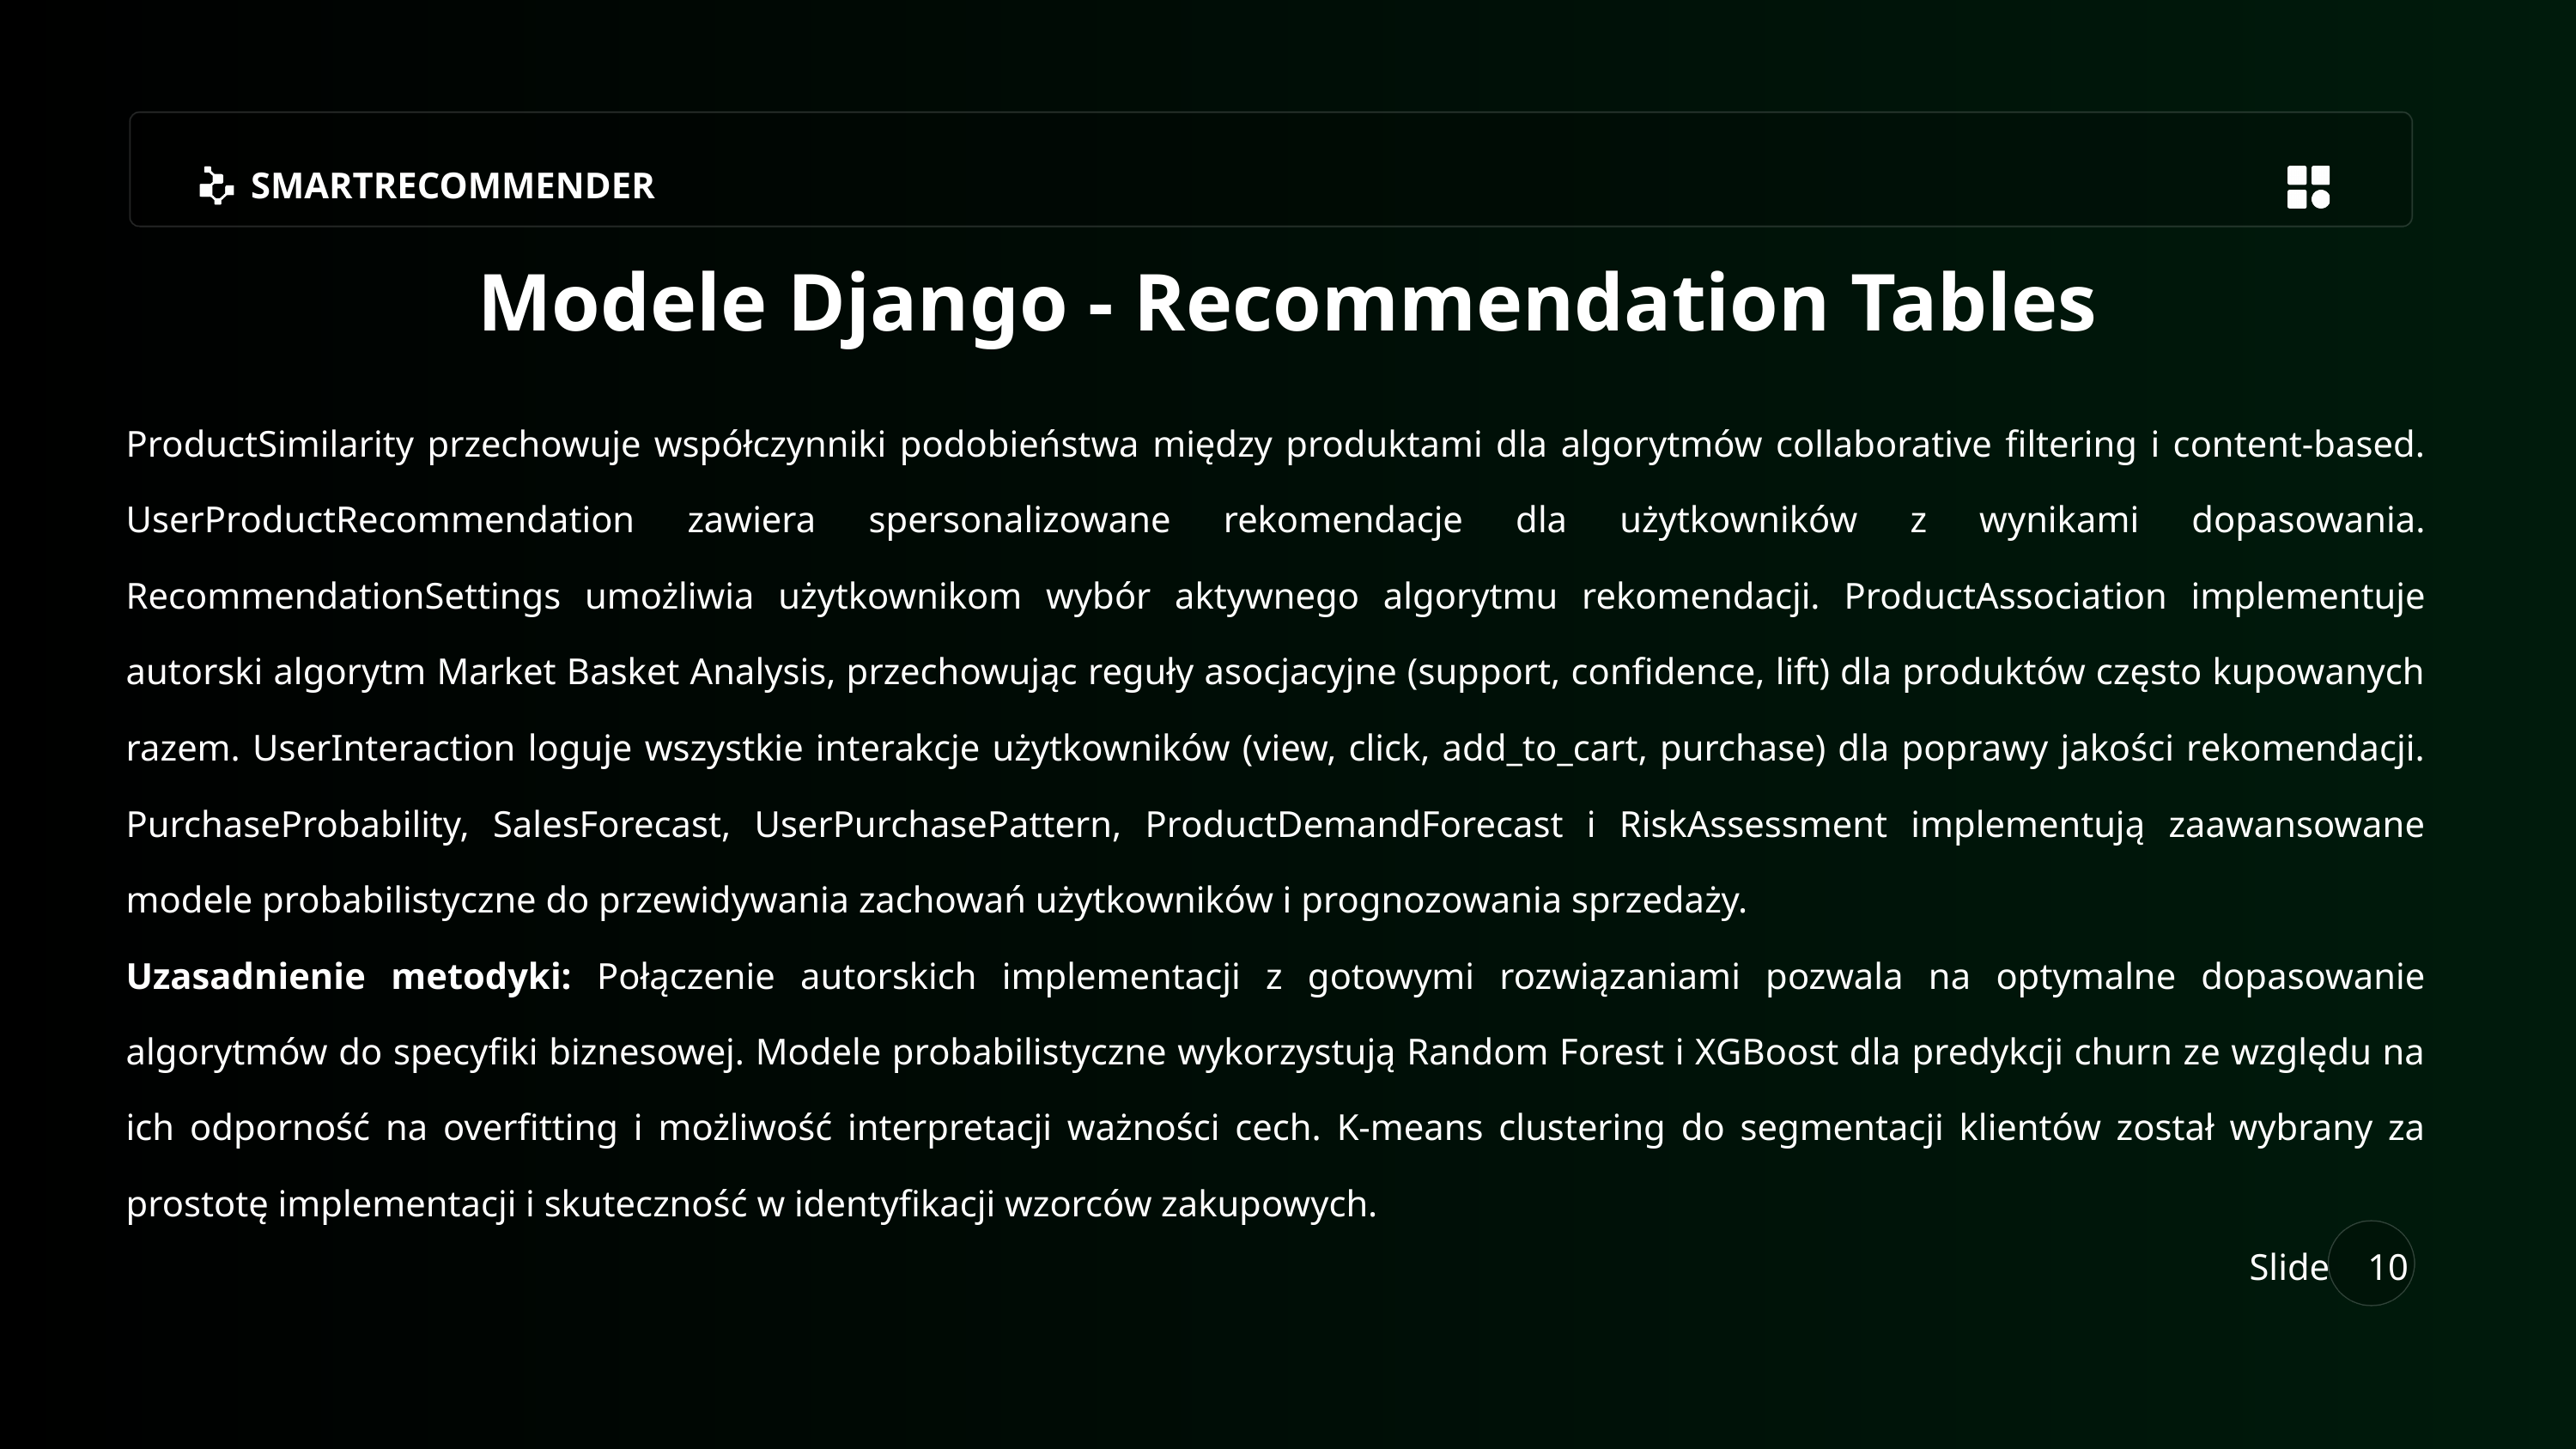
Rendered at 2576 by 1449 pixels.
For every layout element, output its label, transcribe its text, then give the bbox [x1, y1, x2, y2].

text_box [125, 91, 2451, 263]
text_box Slide [2150, 1226, 2330, 1288]
text_box Modele Django - Recommendation Tables [398, 270, 2178, 348]
text_box [199, 166, 234, 205]
text_box SMARTRECOMMENDER [251, 172, 679, 207]
text_box [2287, 166, 2330, 209]
text_box 10 [2363, 1226, 2413, 1288]
text_box ProductSimilarity przechowuje współczynniki podobieństwa między produktami dla algorytmów collaborative filtering i content-based. UserProductRecommendation zawiera spersonalizowane rekomendacje dla użytkowników z wynikami dopasowania. RecommendationSettings umożliwia użytkownikom wybór aktywnego algorytmu rekomendacji. ProductAssociation implementuje autorski algorytm Market Basket Analysis, przechowując reguły asocjacyjne (support, confidence, lift) dla produktów często kupowanych razem. UserInteraction loguje wszystkie interakcje użytkowników (view, click, add_to_cart, purchase) dla poprawy jakości rekomendacji. PurchaseProbability, SalesForecast, UserPurchasePattern, ProductDemandForecast i RiskAssessment implementują zaawansowane modele probabilistyczne do przewidywania zachowań użytkowników i prognozowania sprzedaży. Uzasadnienie metodyki: Połączenie autorskich implementacji z gotowymi rozwiązaniami pozwala na optymalne dopasowanie algorytmów do specyfiki biznesowej. Modele probabilistyczne wykorzystują Random Forest i XGBoost dla predykcji churn ze względu na ich odporność na overfitting i możliwość interpretacji ważności cech. K-means clustering do segmentacji klientów został wybrany za prostotę implementacji i skuteczność w identyfikacji wzorców zakupowych. [125, 388, 2426, 1224]
text_box [2326, 1180, 2451, 1343]
